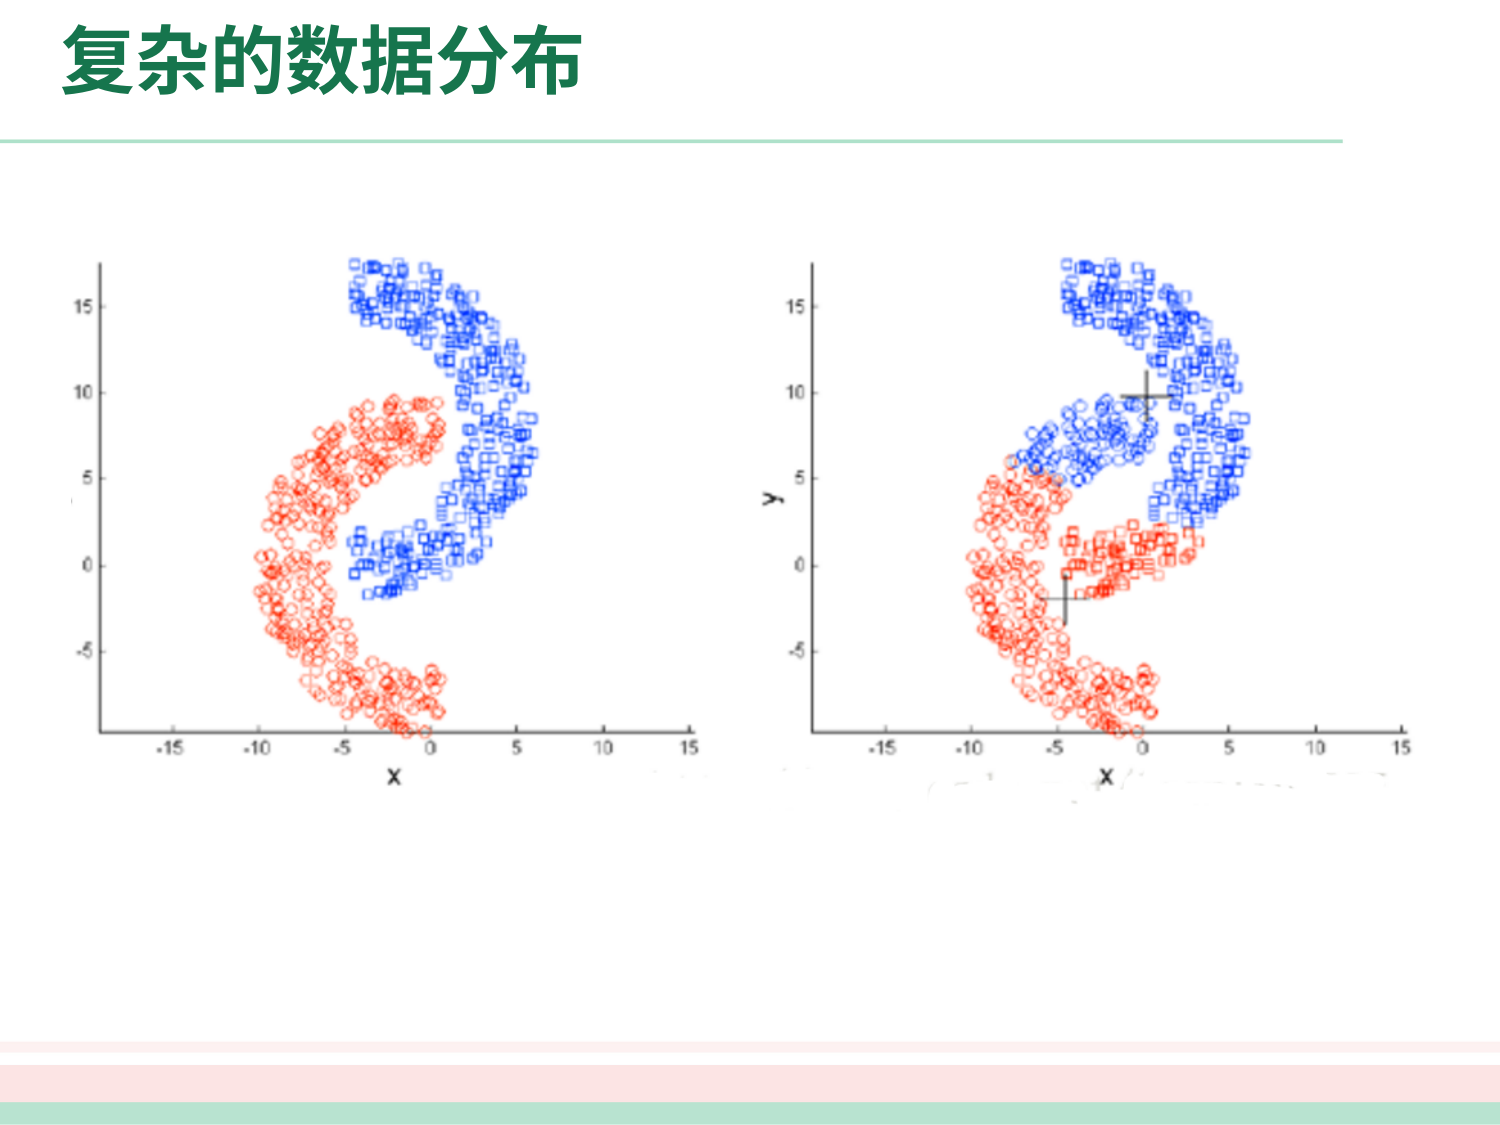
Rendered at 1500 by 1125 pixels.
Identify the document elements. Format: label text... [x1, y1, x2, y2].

picture [0, 0, 1500, 1125]
text_box 复杂的数据分布 [45, 0, 1054, 129]
